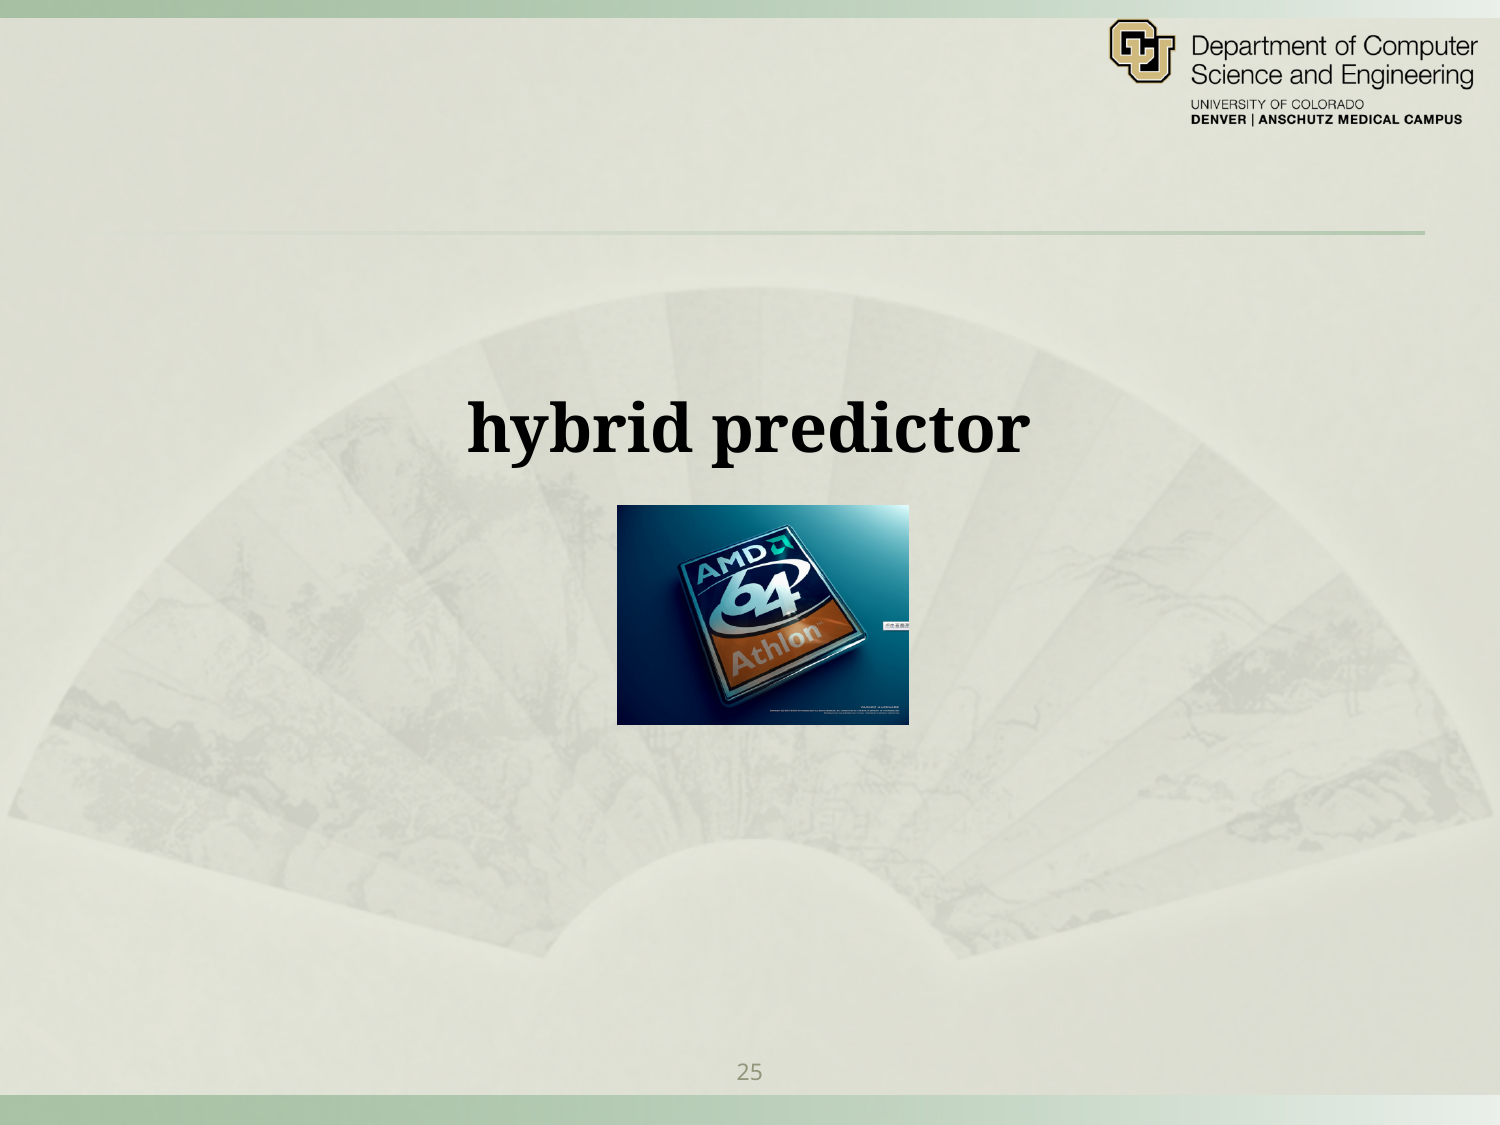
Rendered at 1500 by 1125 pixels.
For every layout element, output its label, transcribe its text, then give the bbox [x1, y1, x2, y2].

picture [616, 504, 910, 725]
text_box hybrid predictor [352, 378, 1148, 473]
picture [1107, 18, 1478, 128]
slide_number 25 [675, 1050, 825, 1097]
